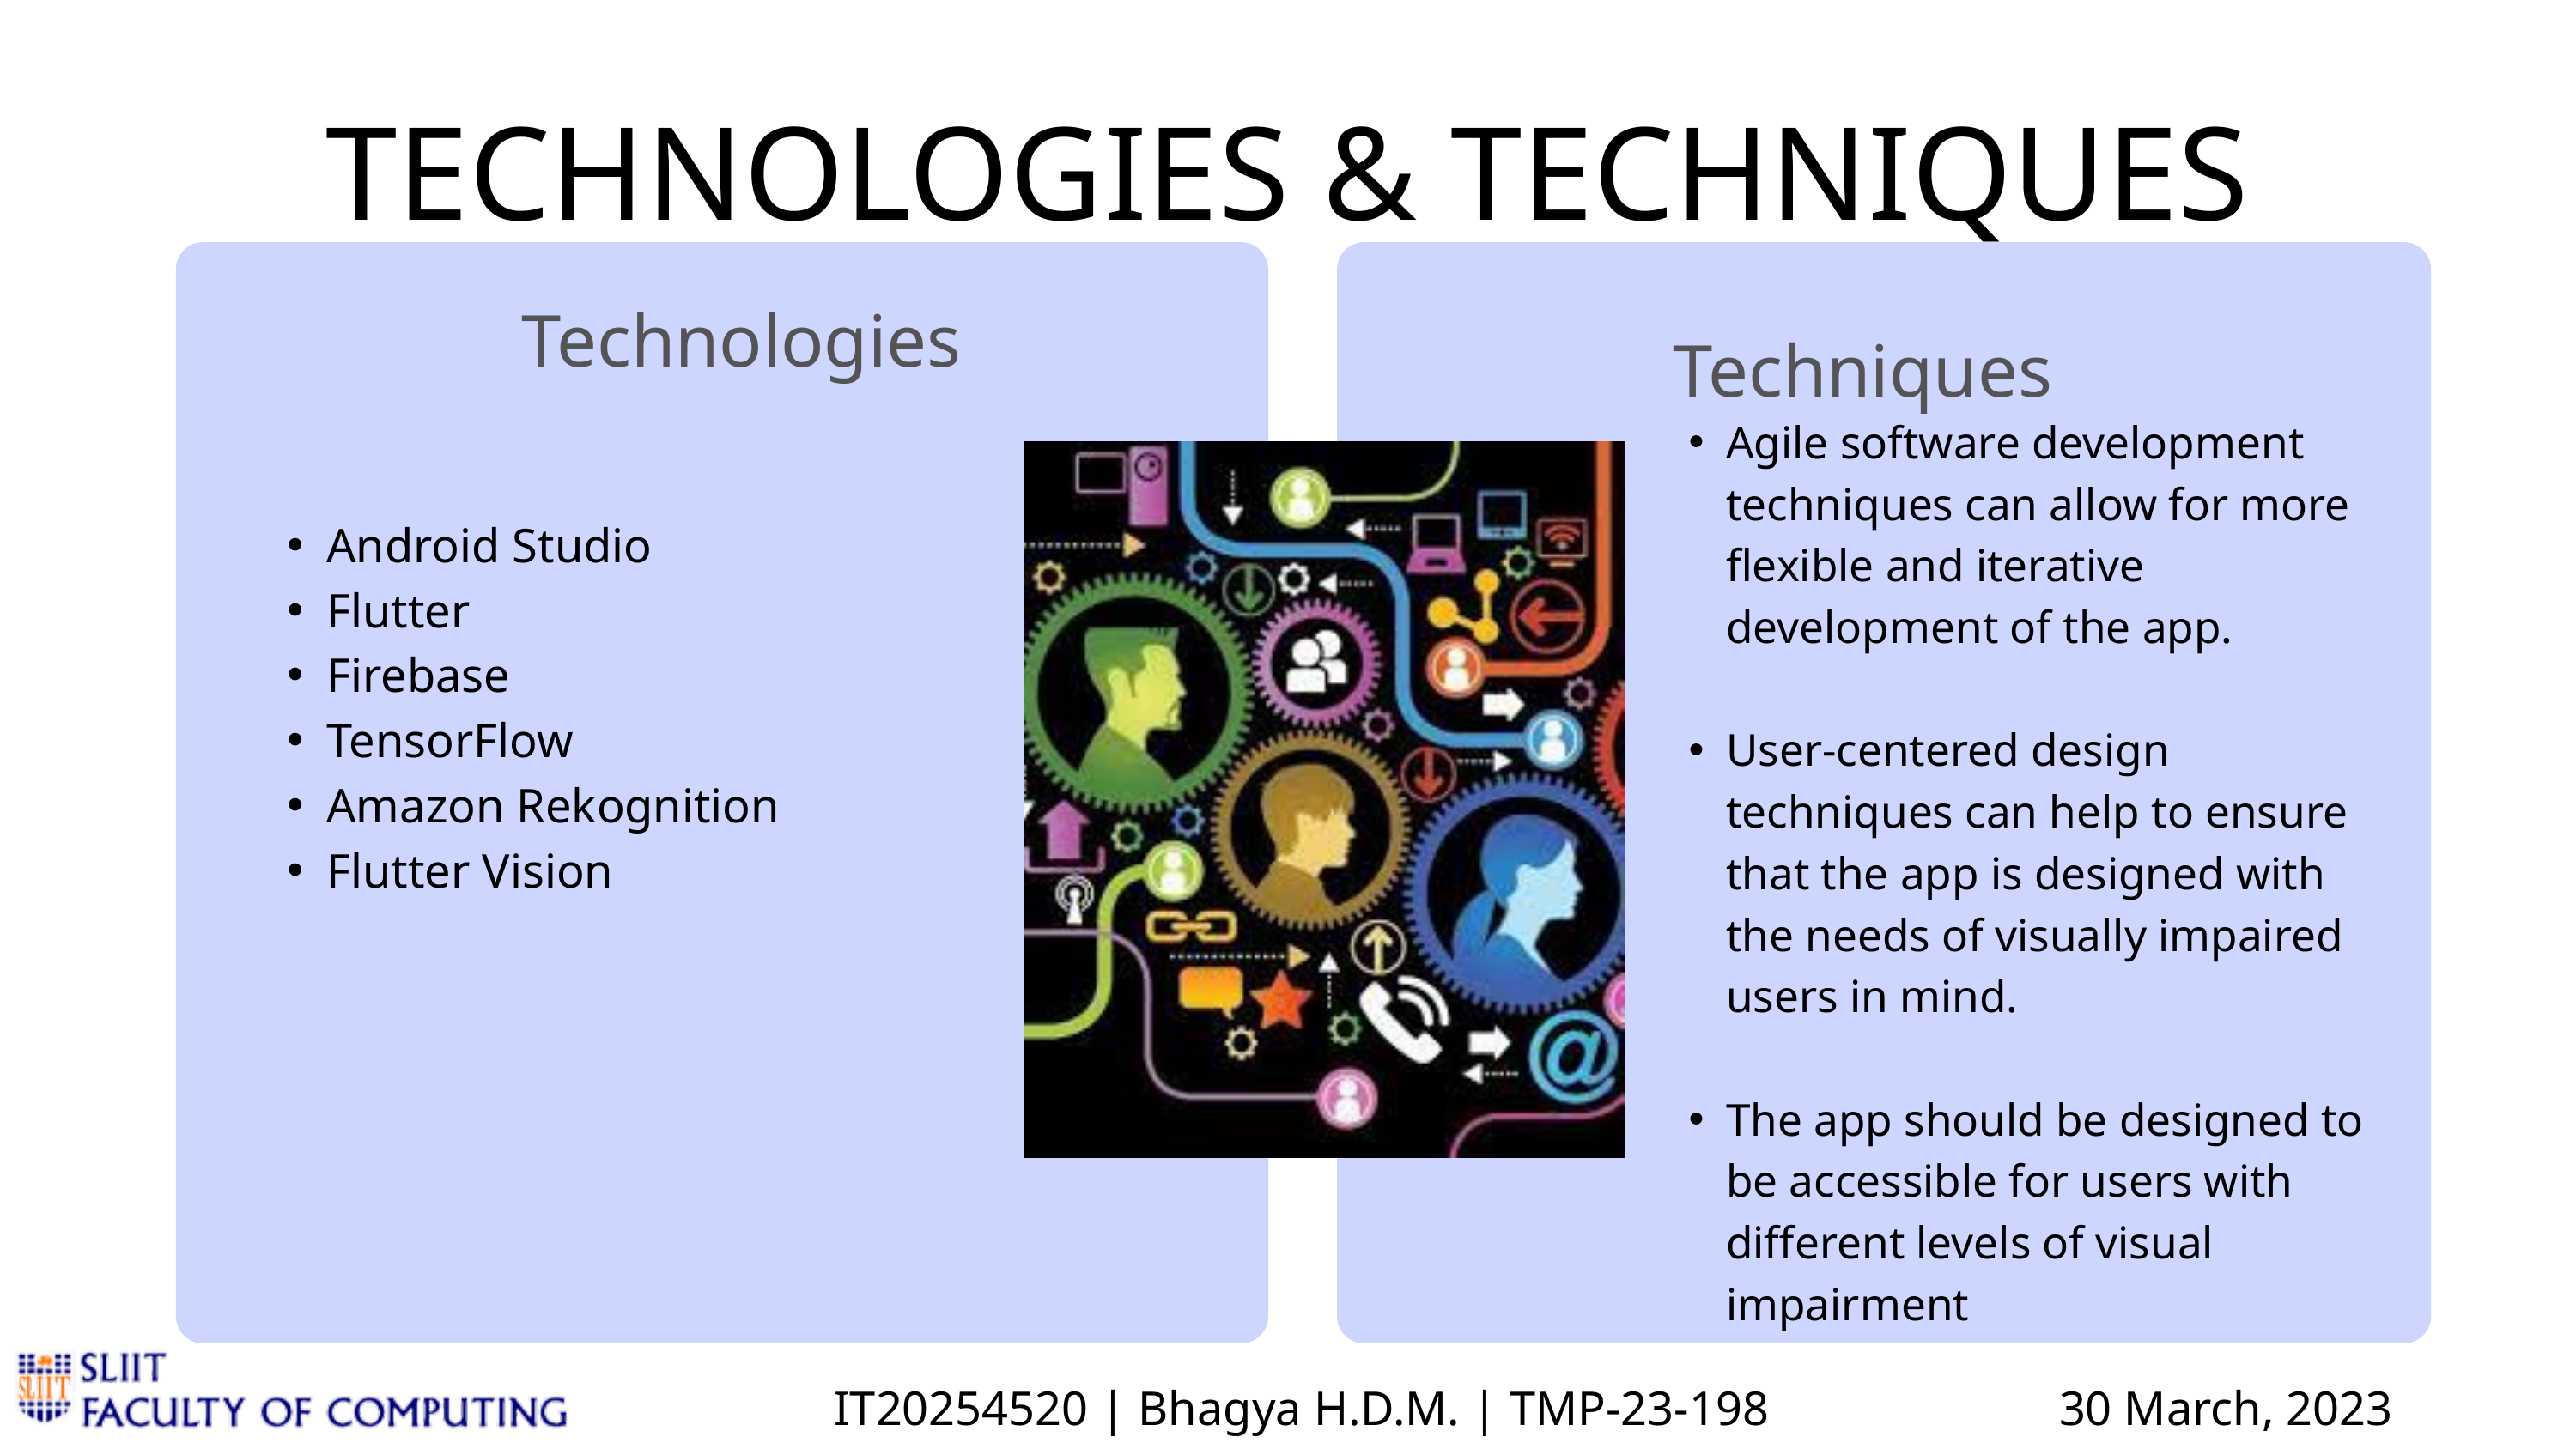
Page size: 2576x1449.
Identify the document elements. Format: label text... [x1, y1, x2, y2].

text_box IT20254520 | Bhagya H.D.M. | TMP-23-198 [620, 1369, 2006, 1435]
picture [0, 1343, 617, 1449]
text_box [1336, 241, 2432, 1344]
text_box TECHNOLOGIES & TECHNIQUES [218, 65, 2358, 246]
picture [1024, 440, 1625, 1159]
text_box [175, 241, 1269, 1344]
text_box 30 March, 2023 [2020, 1369, 2432, 1435]
